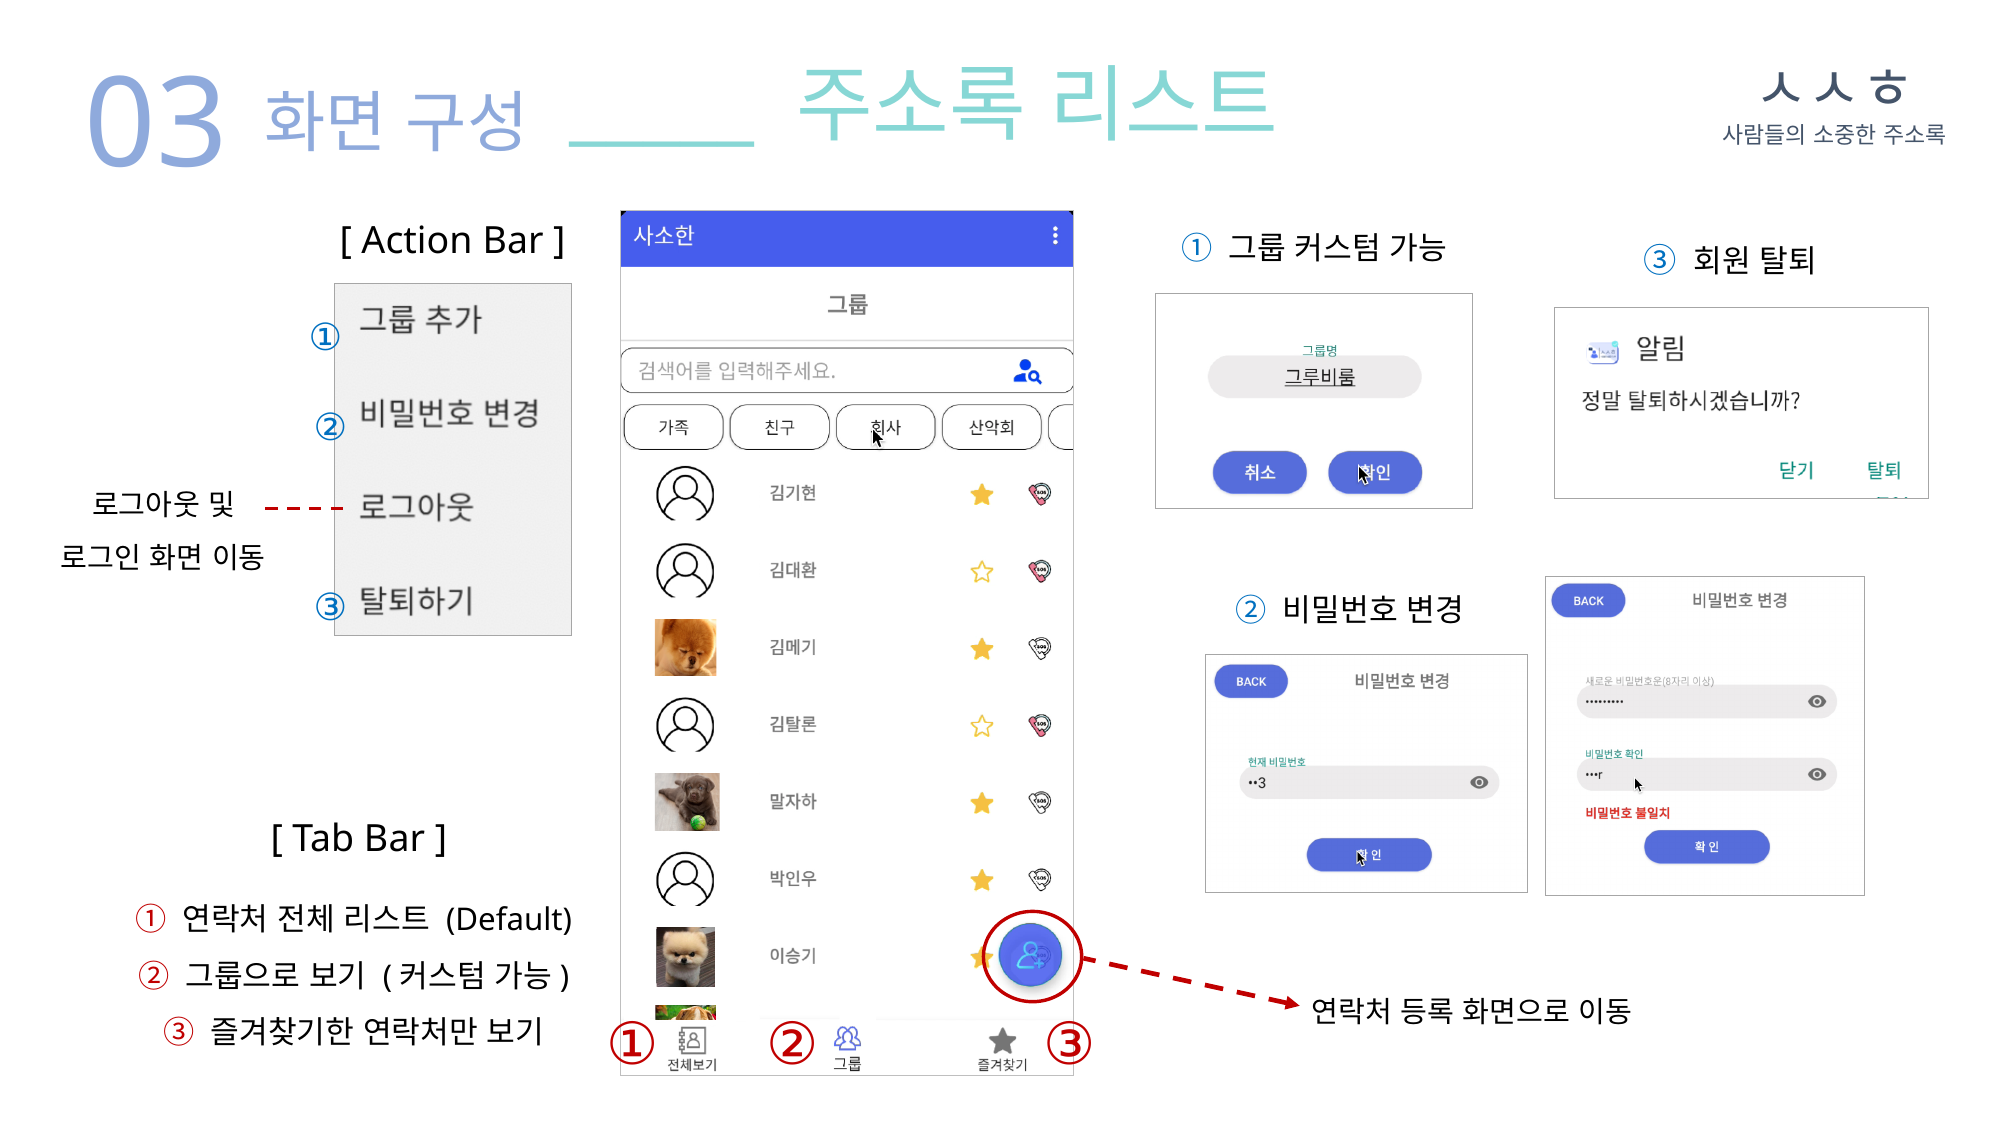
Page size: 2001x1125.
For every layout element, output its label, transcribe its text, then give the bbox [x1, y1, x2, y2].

text_box ① 그룹 커스텀 가능 [1016, 201, 1612, 273]
picture [759, 457, 840, 1022]
text_box ㅅㅅㅎ 사람들의 소중한 주소록 [1656, 43, 2000, 156]
text_box ① ② ③ [211, 260, 449, 461]
text_box [ Tab Bar ] [61, 783, 619, 867]
picture [334, 283, 572, 636]
text_box ③ 회원 탈퇴 [1460, 211, 2000, 287]
text_box 화면 구성 [249, 72, 544, 168]
text_box 연락처 등록 화면으로 이동 [1244, 968, 1701, 1037]
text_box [650, 457, 720, 1022]
text_box [ Action Bar ] [155, 186, 751, 269]
text_box ① [591, 1057, 675, 1084]
picture [1155, 293, 1473, 509]
text_box [1074, 927, 1085, 986]
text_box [1083, 958, 1300, 1006]
text_box _____ 주소록 리스트 [554, 43, 1294, 159]
text_box ② 비밀번호 변경 [1074, 563, 1648, 635]
text_box ③ [1028, 999, 1112, 1084]
text_box ① 연락처 전체 리스트 (Default) ② 그룹으로 보기 (커스텀 가능) ③ 즐겨찾기한 연락처만 보기 [56, 873, 619, 1057]
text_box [619, 209, 1074, 1076]
text_box ② [752, 1076, 836, 1084]
picture [1204, 654, 1528, 893]
text_box ① ② ③ [211, 582, 334, 636]
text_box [1554, 306, 1929, 499]
text_box 로그아웃 및 로그인 화면 이동 [0, 461, 334, 582]
picture [1545, 576, 1865, 896]
text_box 03 [16, 34, 297, 200]
